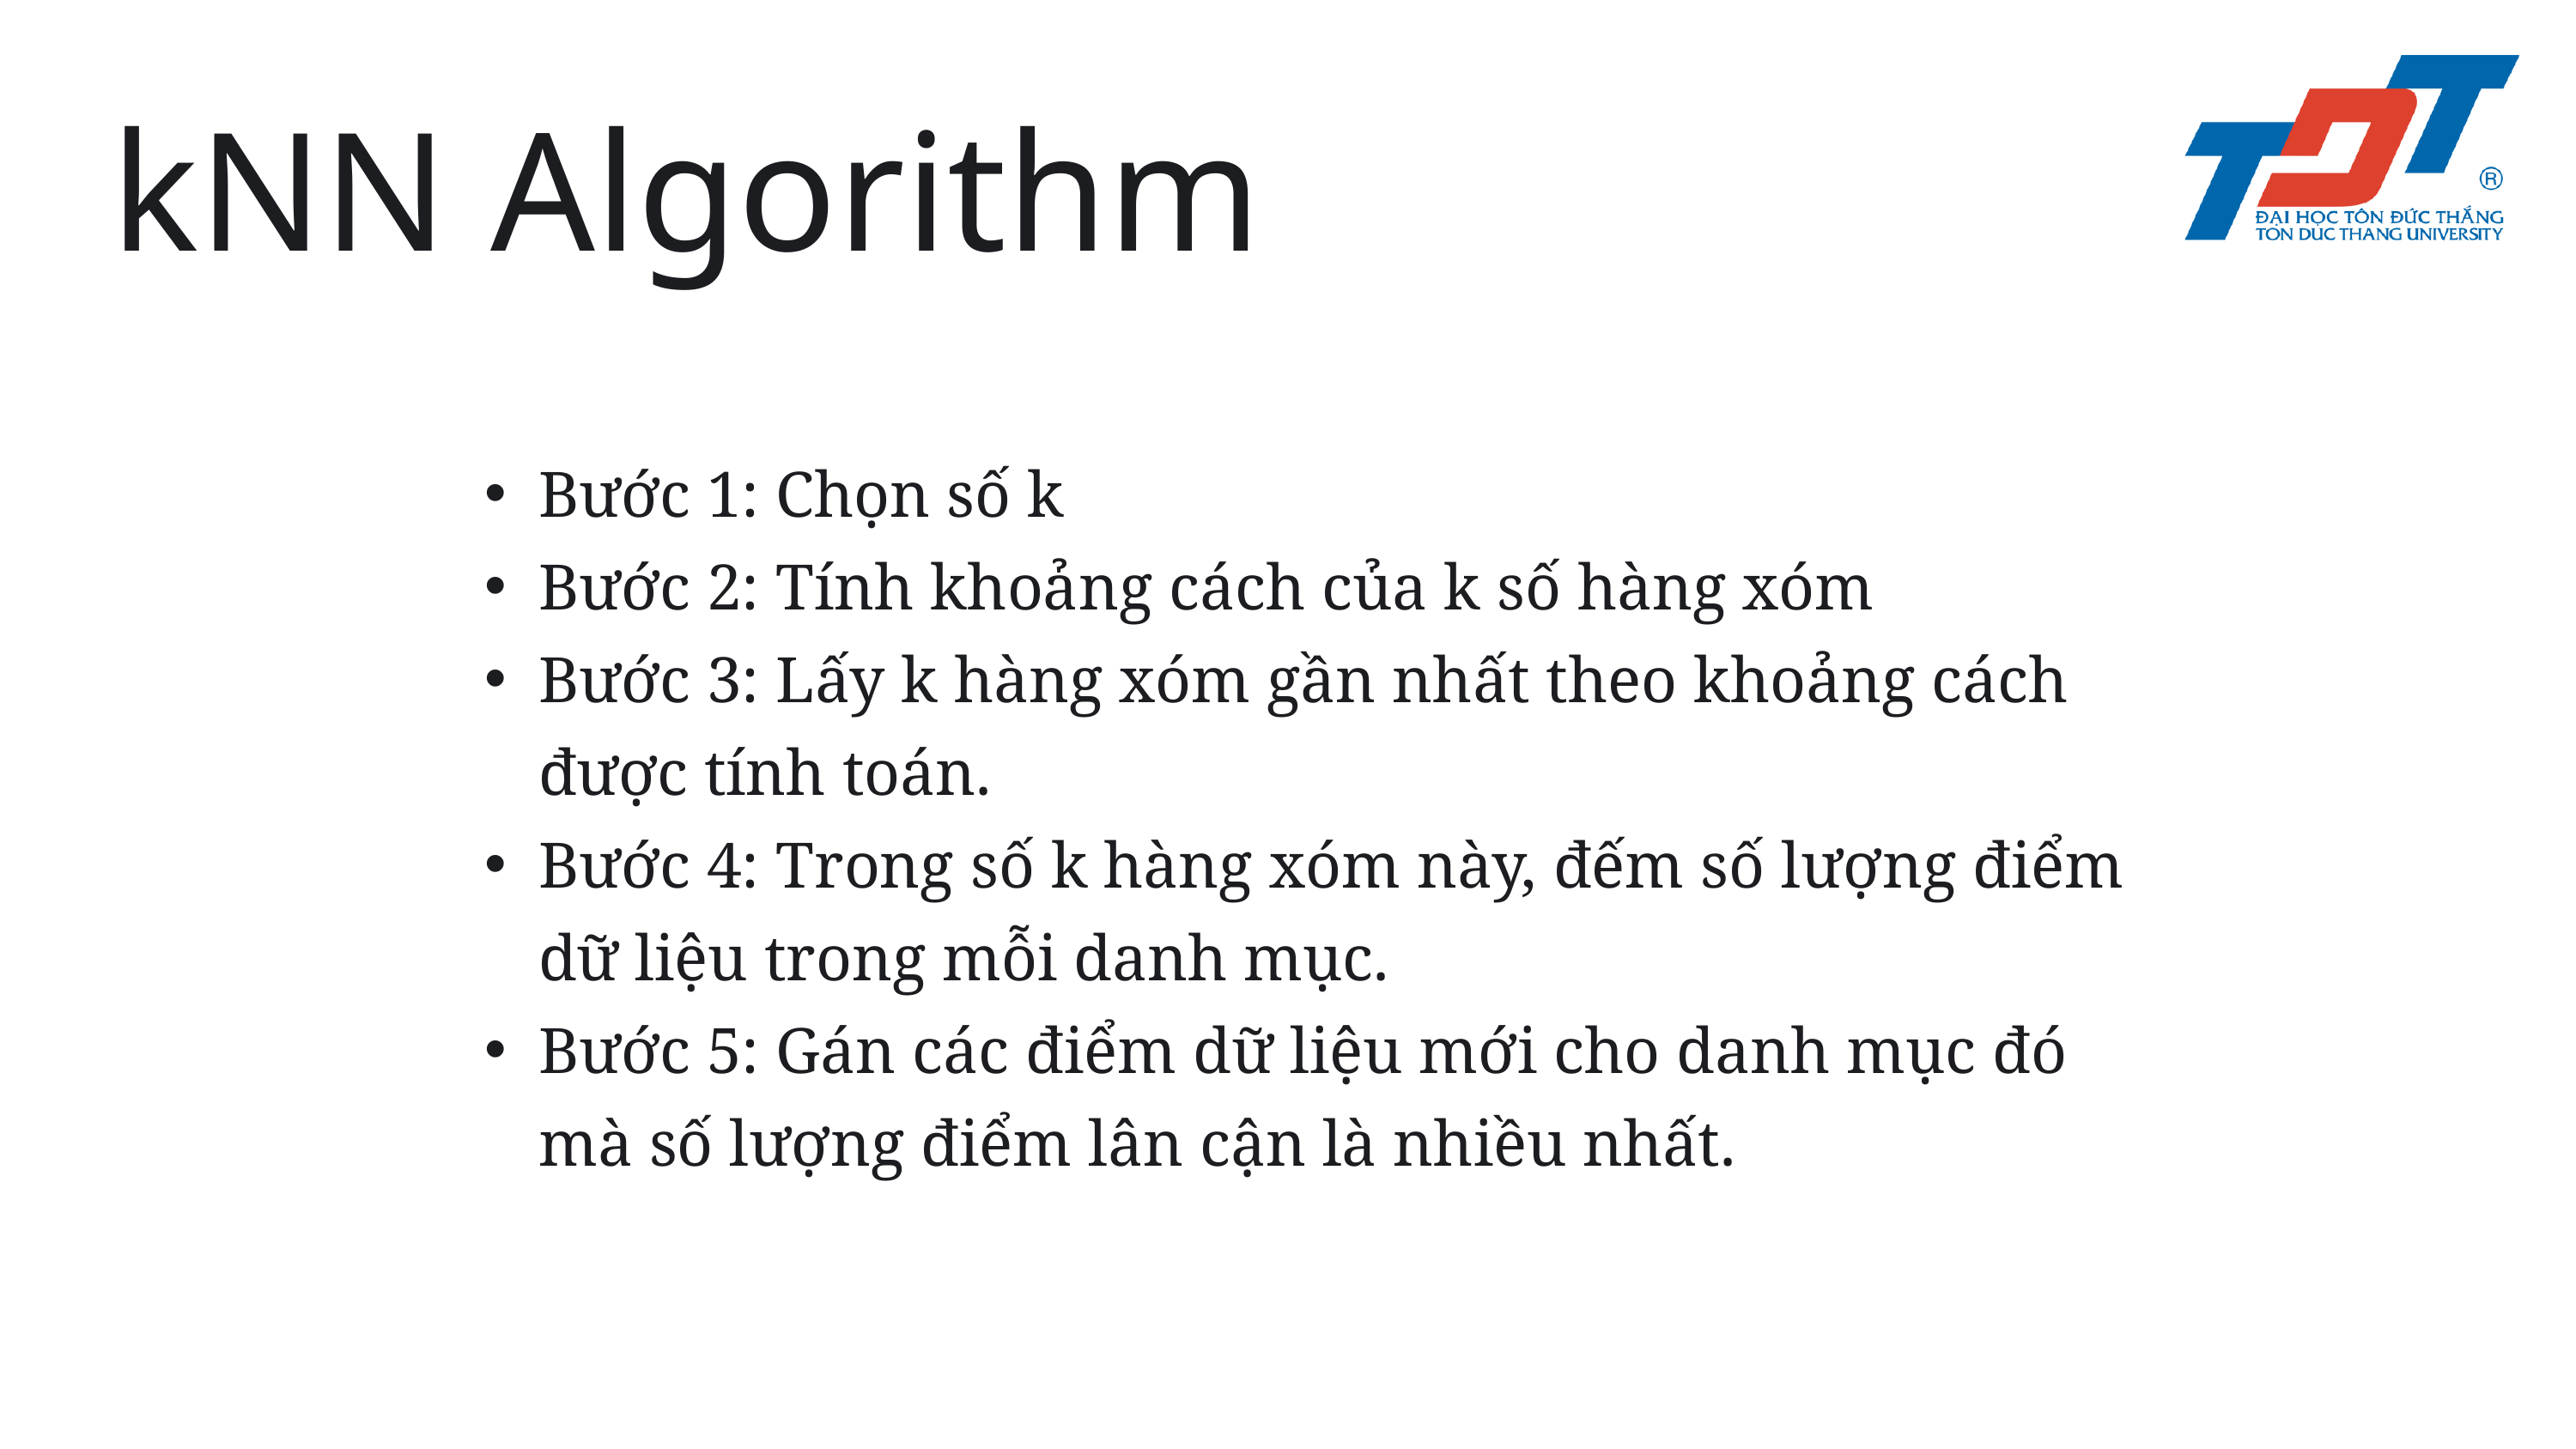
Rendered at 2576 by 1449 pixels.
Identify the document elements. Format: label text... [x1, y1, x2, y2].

text_box [2184, 55, 2519, 240]
text_box Bước 1: Chọn số k Bước 2: Tính khoảng cách của k số hàng xóm Bước 3: Lấy k hàng xóm gần nhất theo khoảng cách được tính toán. Bước 4: Trong số k hàng xóm này, đếm số lượng điểm dữ liệu trong mỗi danh mục. Bước 5: Gán các điểm dữ liệu mới cho danh mục đó mà số lượng điểm lân cận là nhiều nhất. [432, 437, 2144, 1179]
text_box kNN Algorithm [111, 87, 2353, 284]
